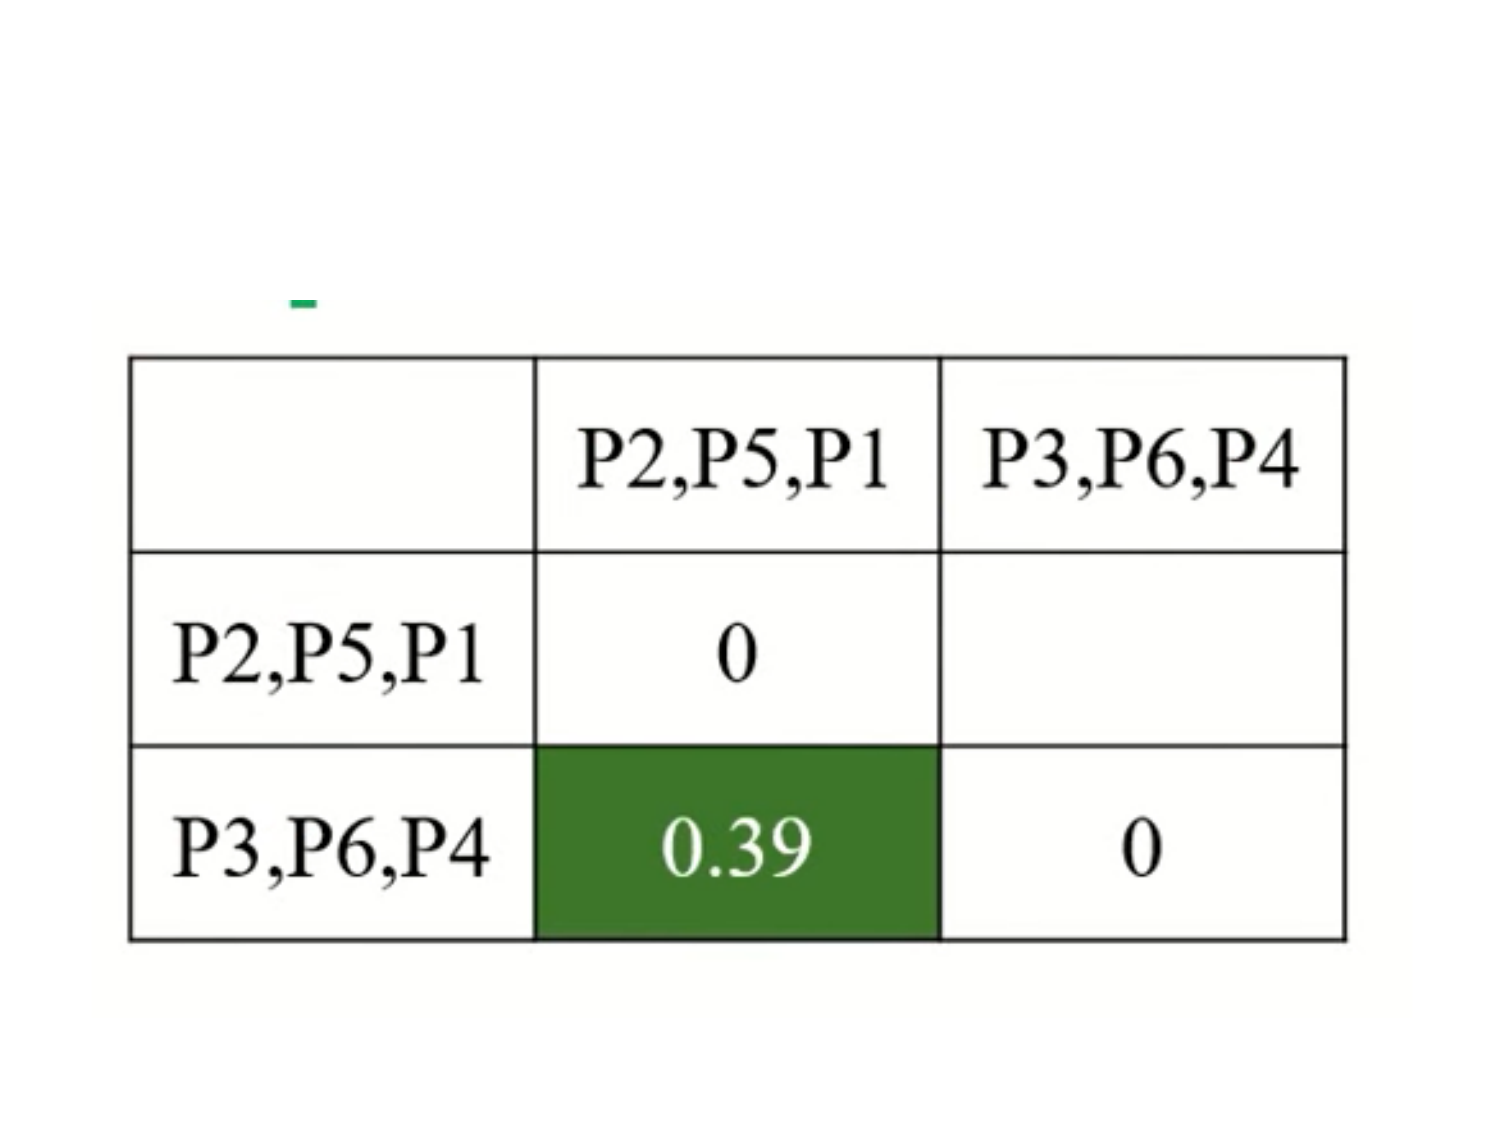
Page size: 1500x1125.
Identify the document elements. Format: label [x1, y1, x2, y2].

picture [91, 299, 1413, 1019]
